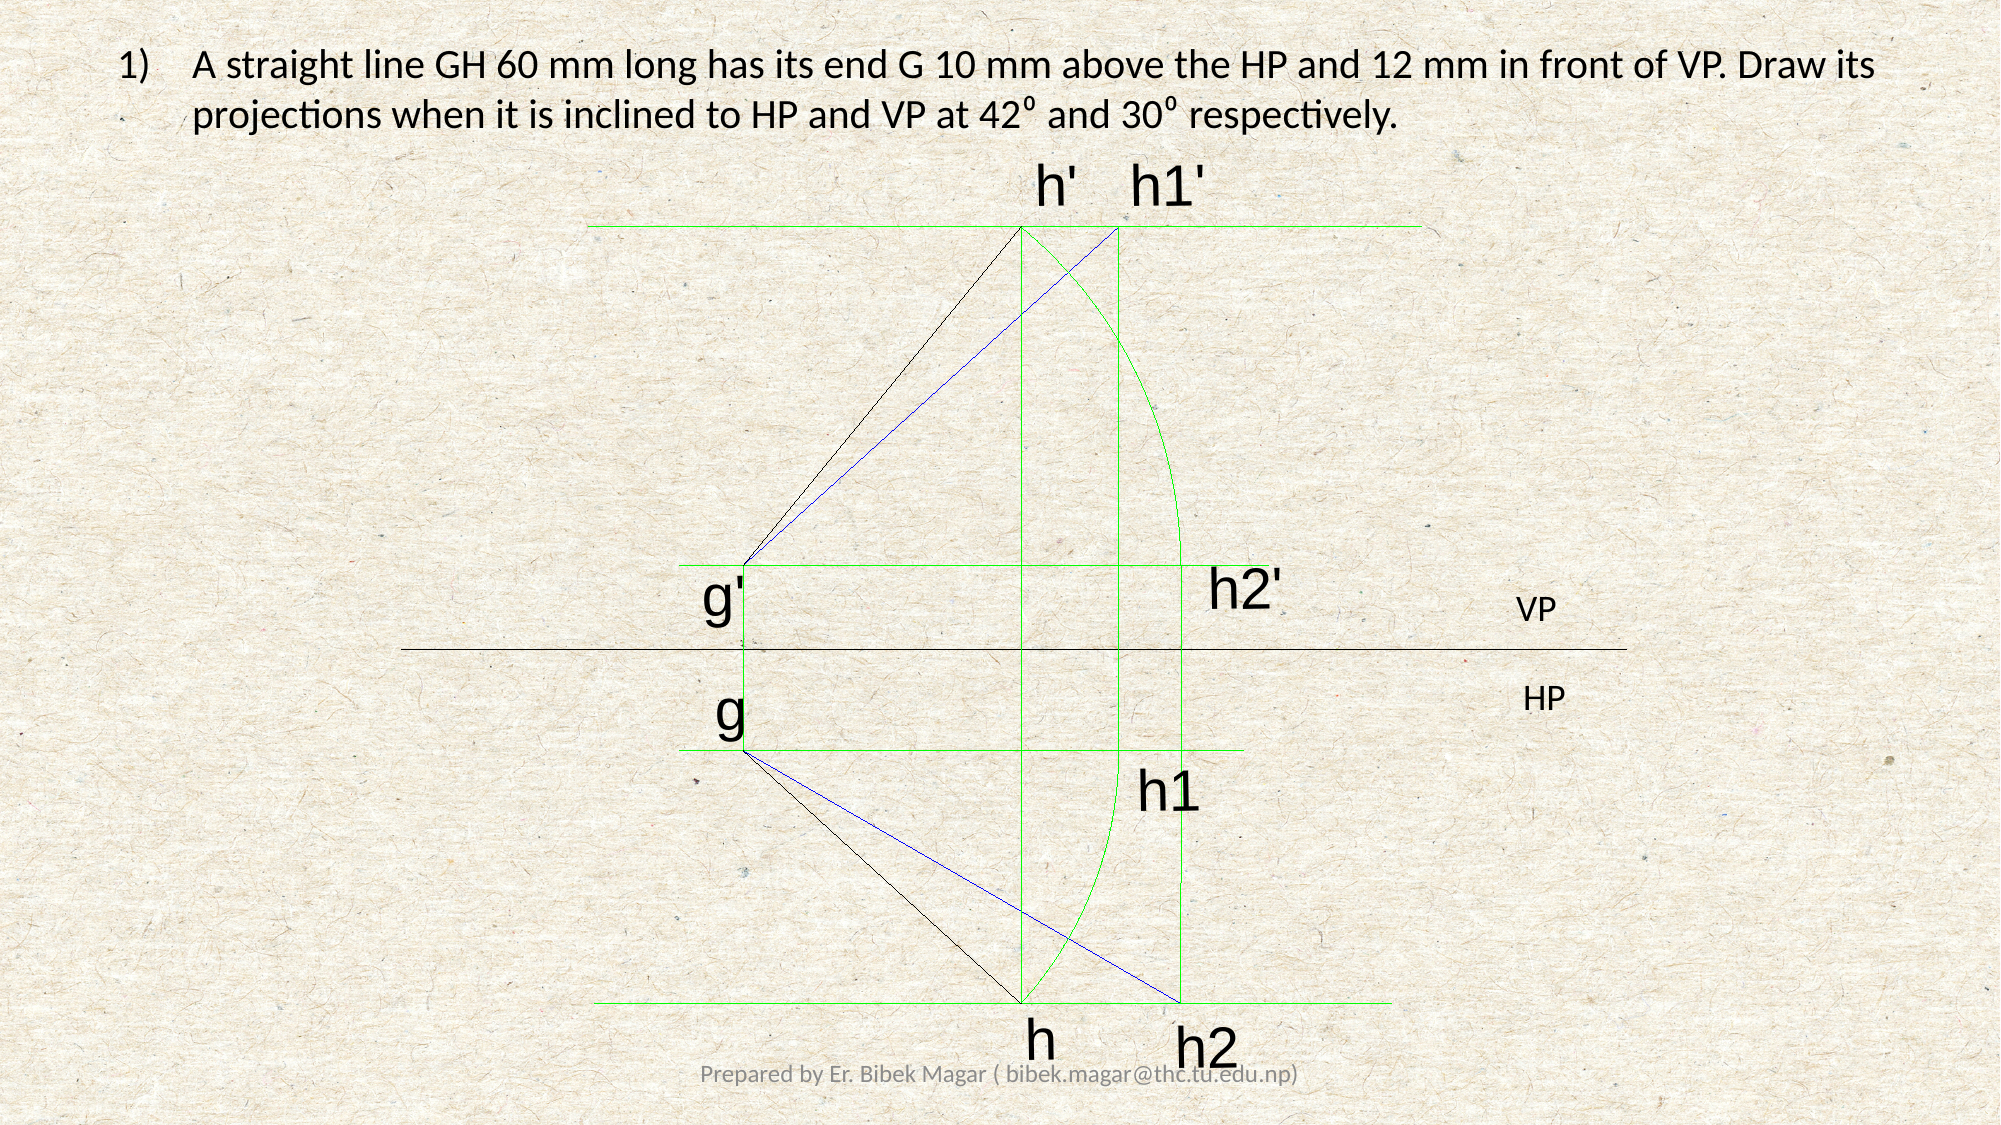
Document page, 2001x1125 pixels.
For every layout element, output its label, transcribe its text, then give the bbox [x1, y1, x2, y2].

text_box g [714, 671, 749, 743]
text_box h1 [1136, 752, 1203, 824]
text_box g' [701, 557, 747, 629]
text_box h2' [1207, 549, 1285, 622]
text_box h' [1034, 147, 1080, 219]
text_box A straight line GH 60 mm long has its end G 10 mm above the HP and 12 mm in front of VP. Draw its projections when it is inclined to HP and VP at 42⁰ and 30⁰ respectively. [102, 29, 1926, 145]
text_box [1022, 750, 1119, 1002]
text_box h2 [1173, 1009, 1241, 1081]
text_box h1' [1129, 147, 1207, 219]
text_box VP [1501, 576, 1605, 637]
text_box [1022, 227, 1181, 566]
footer Prepared by Er. Bibek Magar ( bibek.magar@thc.tu.edu.np) [662, 1042, 1338, 1103]
picture [0, 0, 2001, 1125]
text_box HP [1508, 665, 1612, 726]
text_box h [1023, 1001, 1058, 1073]
